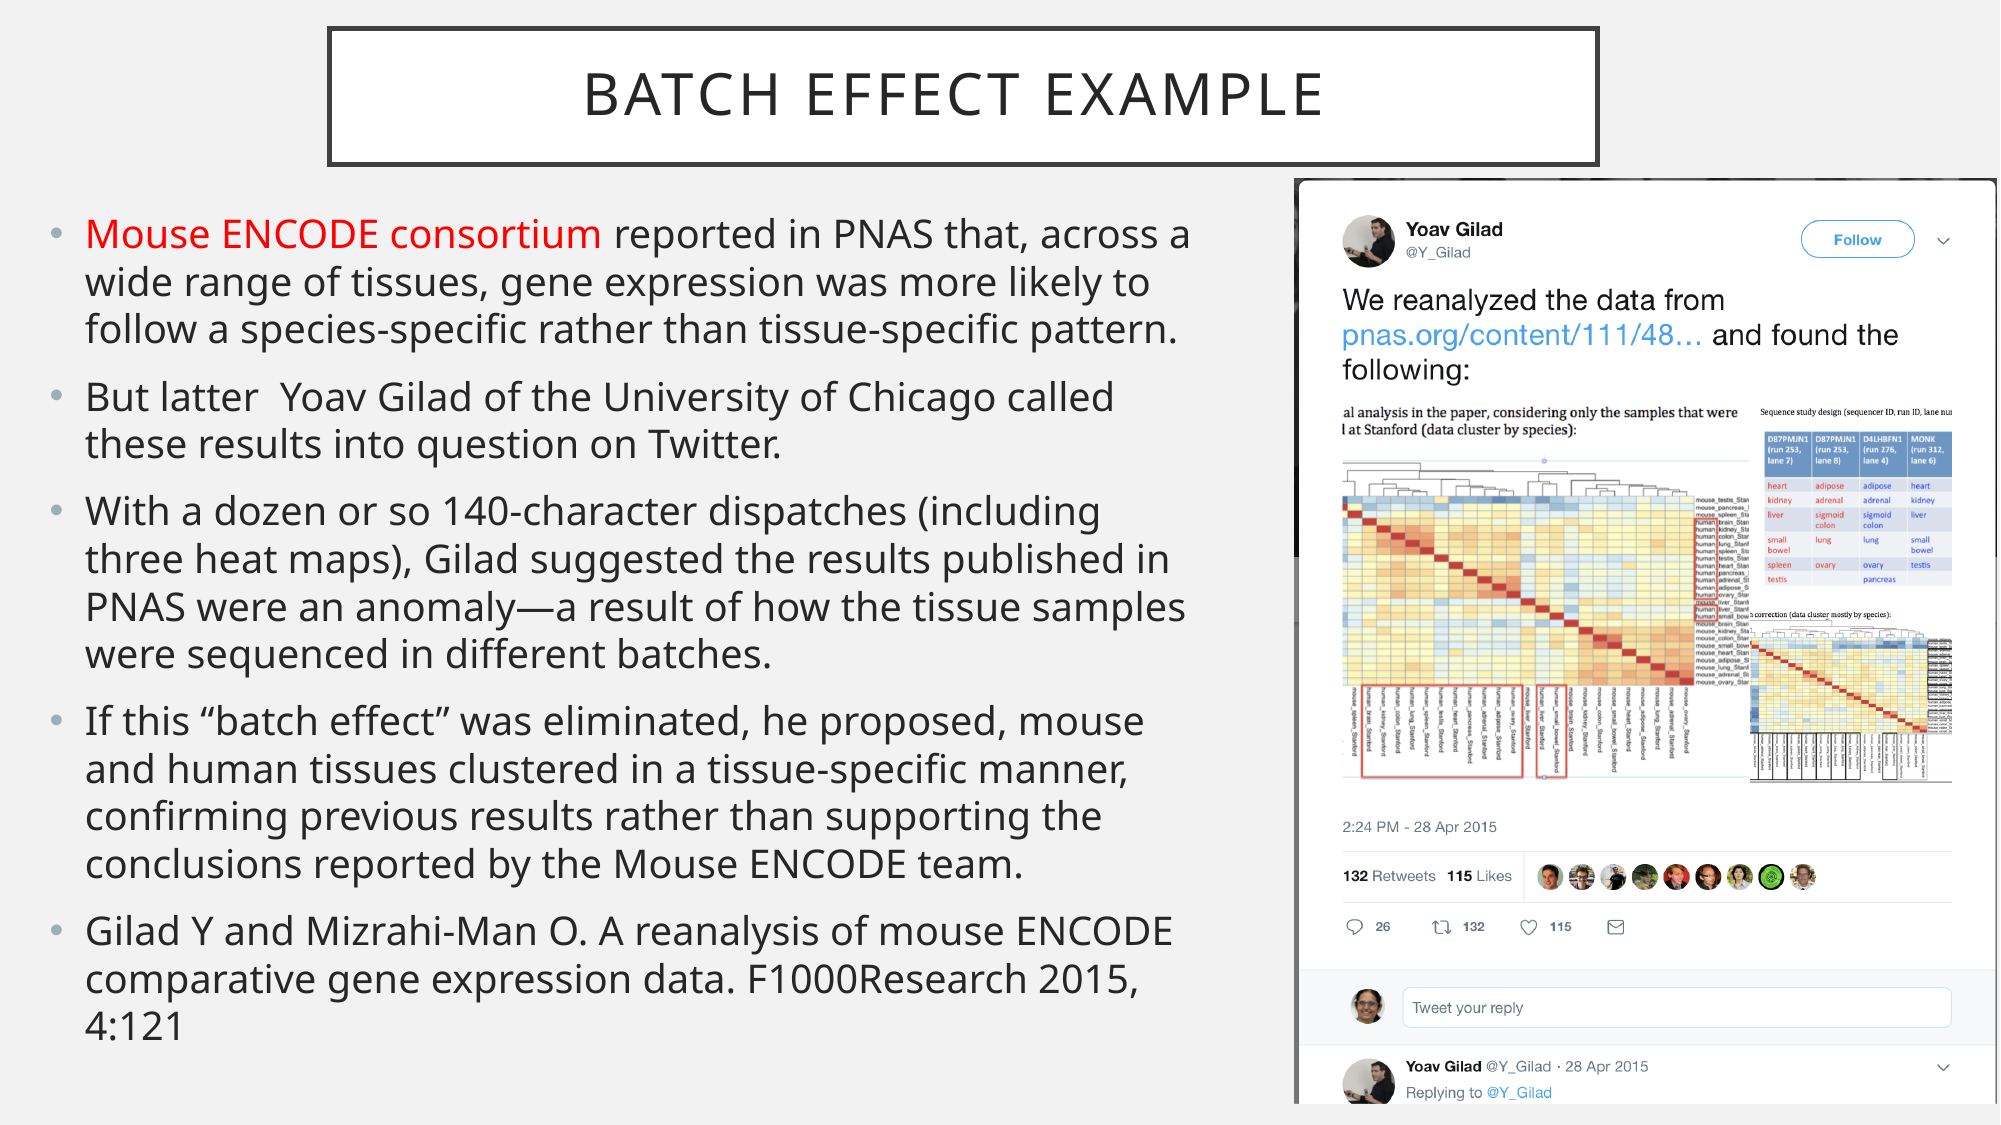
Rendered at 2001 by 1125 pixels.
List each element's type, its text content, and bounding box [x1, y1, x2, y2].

list Mouse ENCODE consortium reported in PNAS that, across a wide range of tissues, gene expression was more likely to follow a species-specific rather than tissue-specific pattern. But latter Yoav Gilad of the University of Chicago called these results into question on Twitter. With a dozen or so 140-character dispatches (including three heat maps), Gilad suggested the results published in PNAS were an anomaly—a result of how the tissue samples were sequenced in different batches. If this “batch effect” was eliminated, he proposed, mouse and human tissues clustered in a tissue-specific manner, confirming previous results rather than supporting the conclusions reported by the Mouse ENCODE team. Gilad Y and Mizrahi-Man O. A reanalysis of mouse ENCODE comparative gene expression data. F1000Research 2015, 4:121 [34, 201, 1209, 1067]
title Batch effect example [327, 26, 1600, 167]
picture [1294, 178, 1997, 1104]
